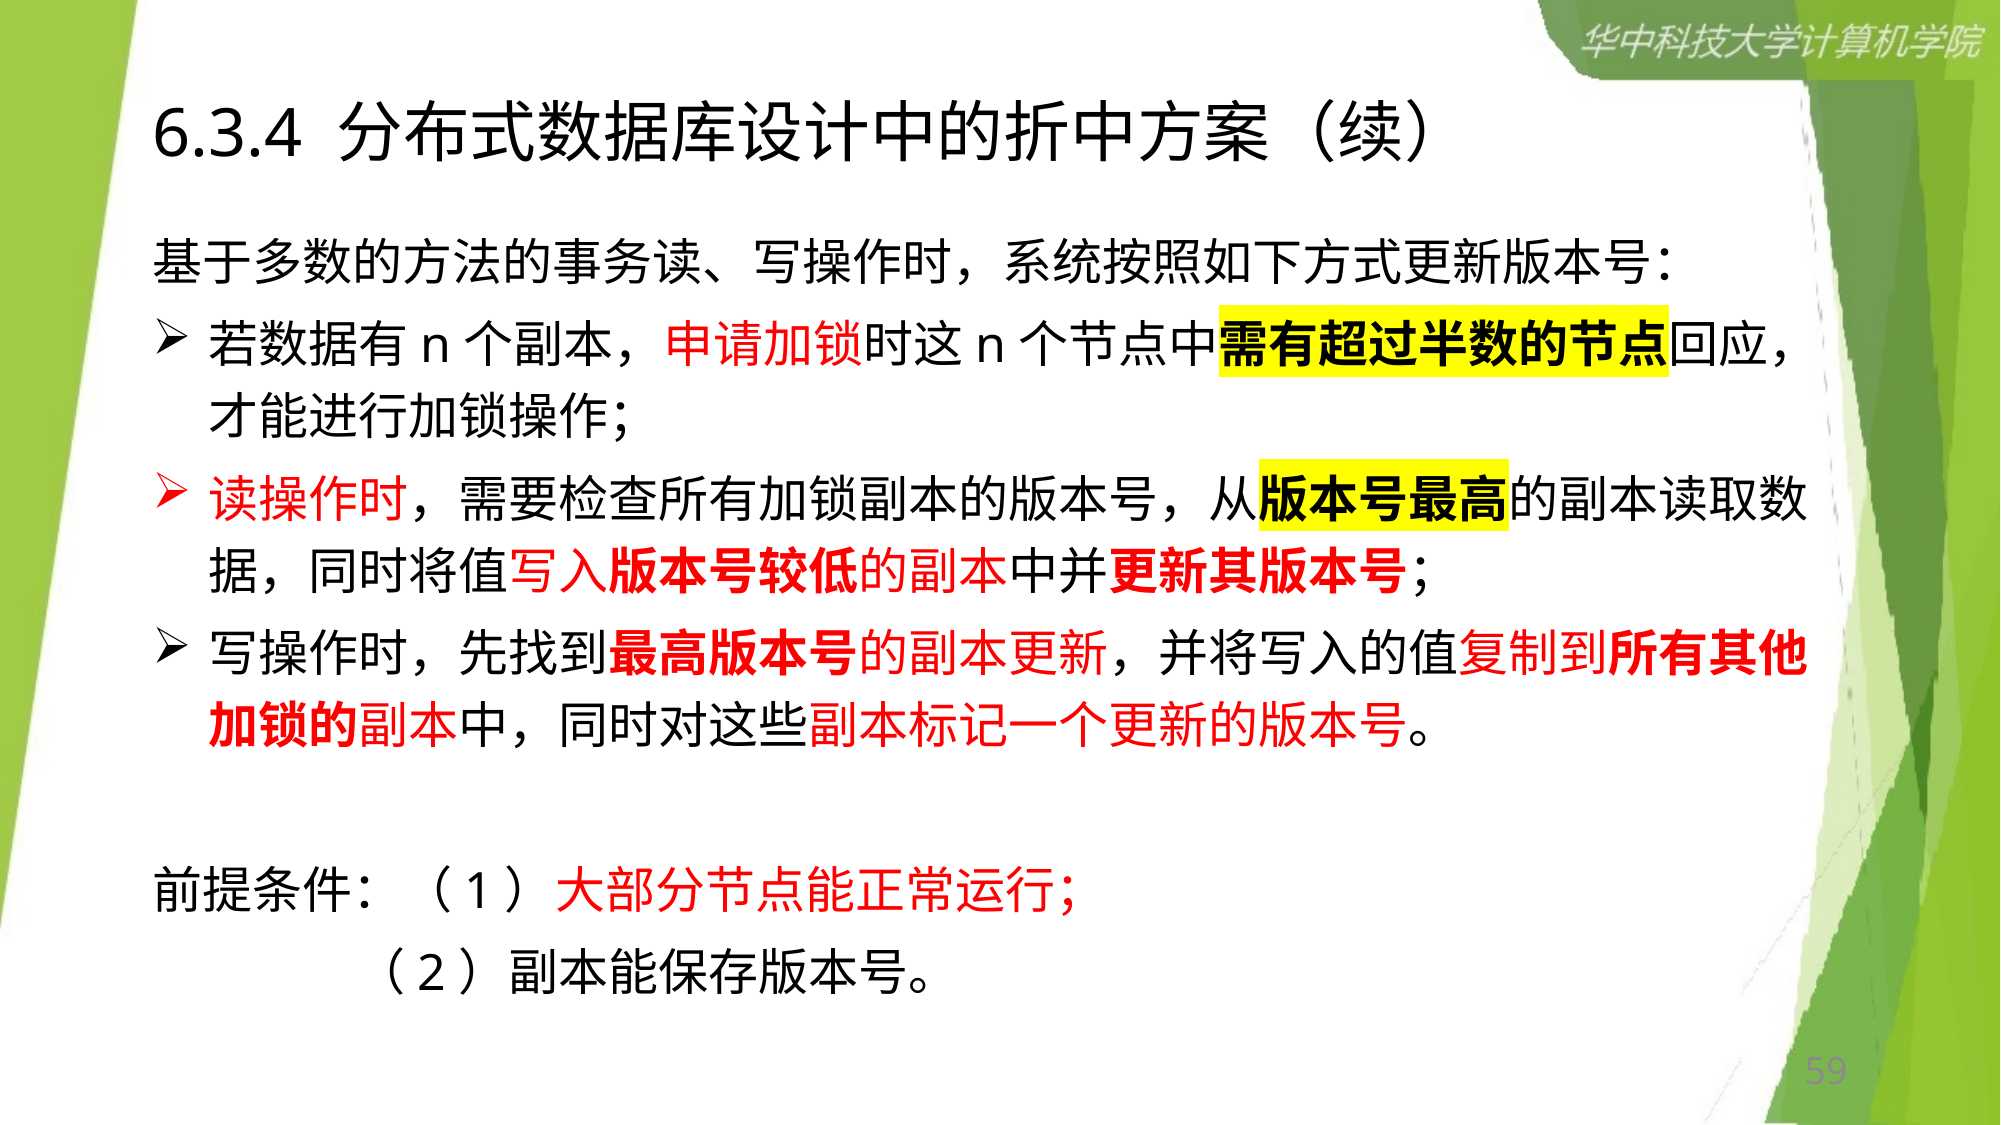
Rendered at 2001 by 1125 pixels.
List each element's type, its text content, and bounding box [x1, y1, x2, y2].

slide_number 59 [1412, 1042, 1863, 1103]
title 6.3.4 分布式数据库设计中的折中方案（续） [137, 59, 1863, 210]
picture [0, 0, 2001, 1125]
list 基于多数的方法的事务读、写操作时，系统按照如下方式更新版本号： 若数据有n个副本，申请加锁时这n个节点中需有超过半数的节点回应，才能进行加锁操作； 读操作时，需要检查所有加锁副本的版本号，从版本号最高的副本读取数据，同时将值写入版本号较低的副本中并更新其版本号； 写操作时，先找到最高版本号的副本更新，并将写入的值复制到所有其他加锁的副本中，同时对这些副本标记一个更新的版本号。 前提条件：（1）大部分节点能正常运行； （2）副本能保存版本号。 [137, 210, 1863, 1043]
